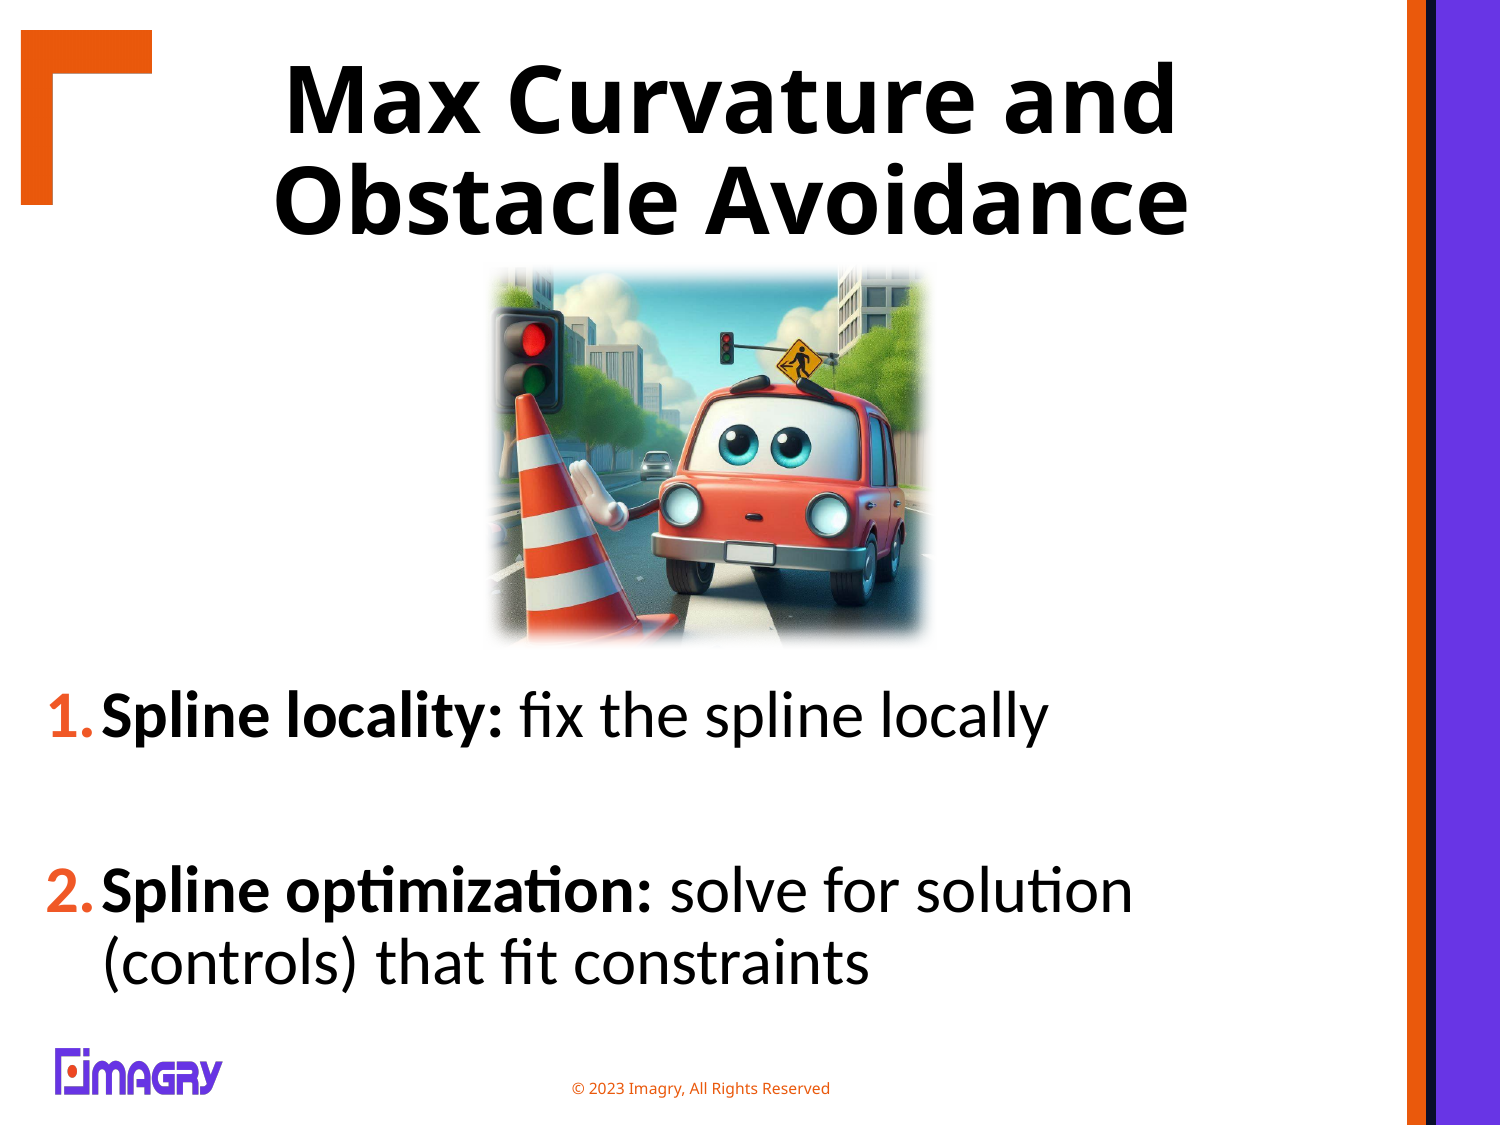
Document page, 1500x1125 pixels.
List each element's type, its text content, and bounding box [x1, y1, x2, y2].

picture [20, 30, 73, 205]
picture [482, 262, 936, 650]
title Max Curvature and Obstacle Avoidance [73, 22, 1389, 263]
subtitle Spline locality: fix the spline locally Spline optimization: solve for solution (controls) that fit constraints [30, 671, 1389, 1125]
